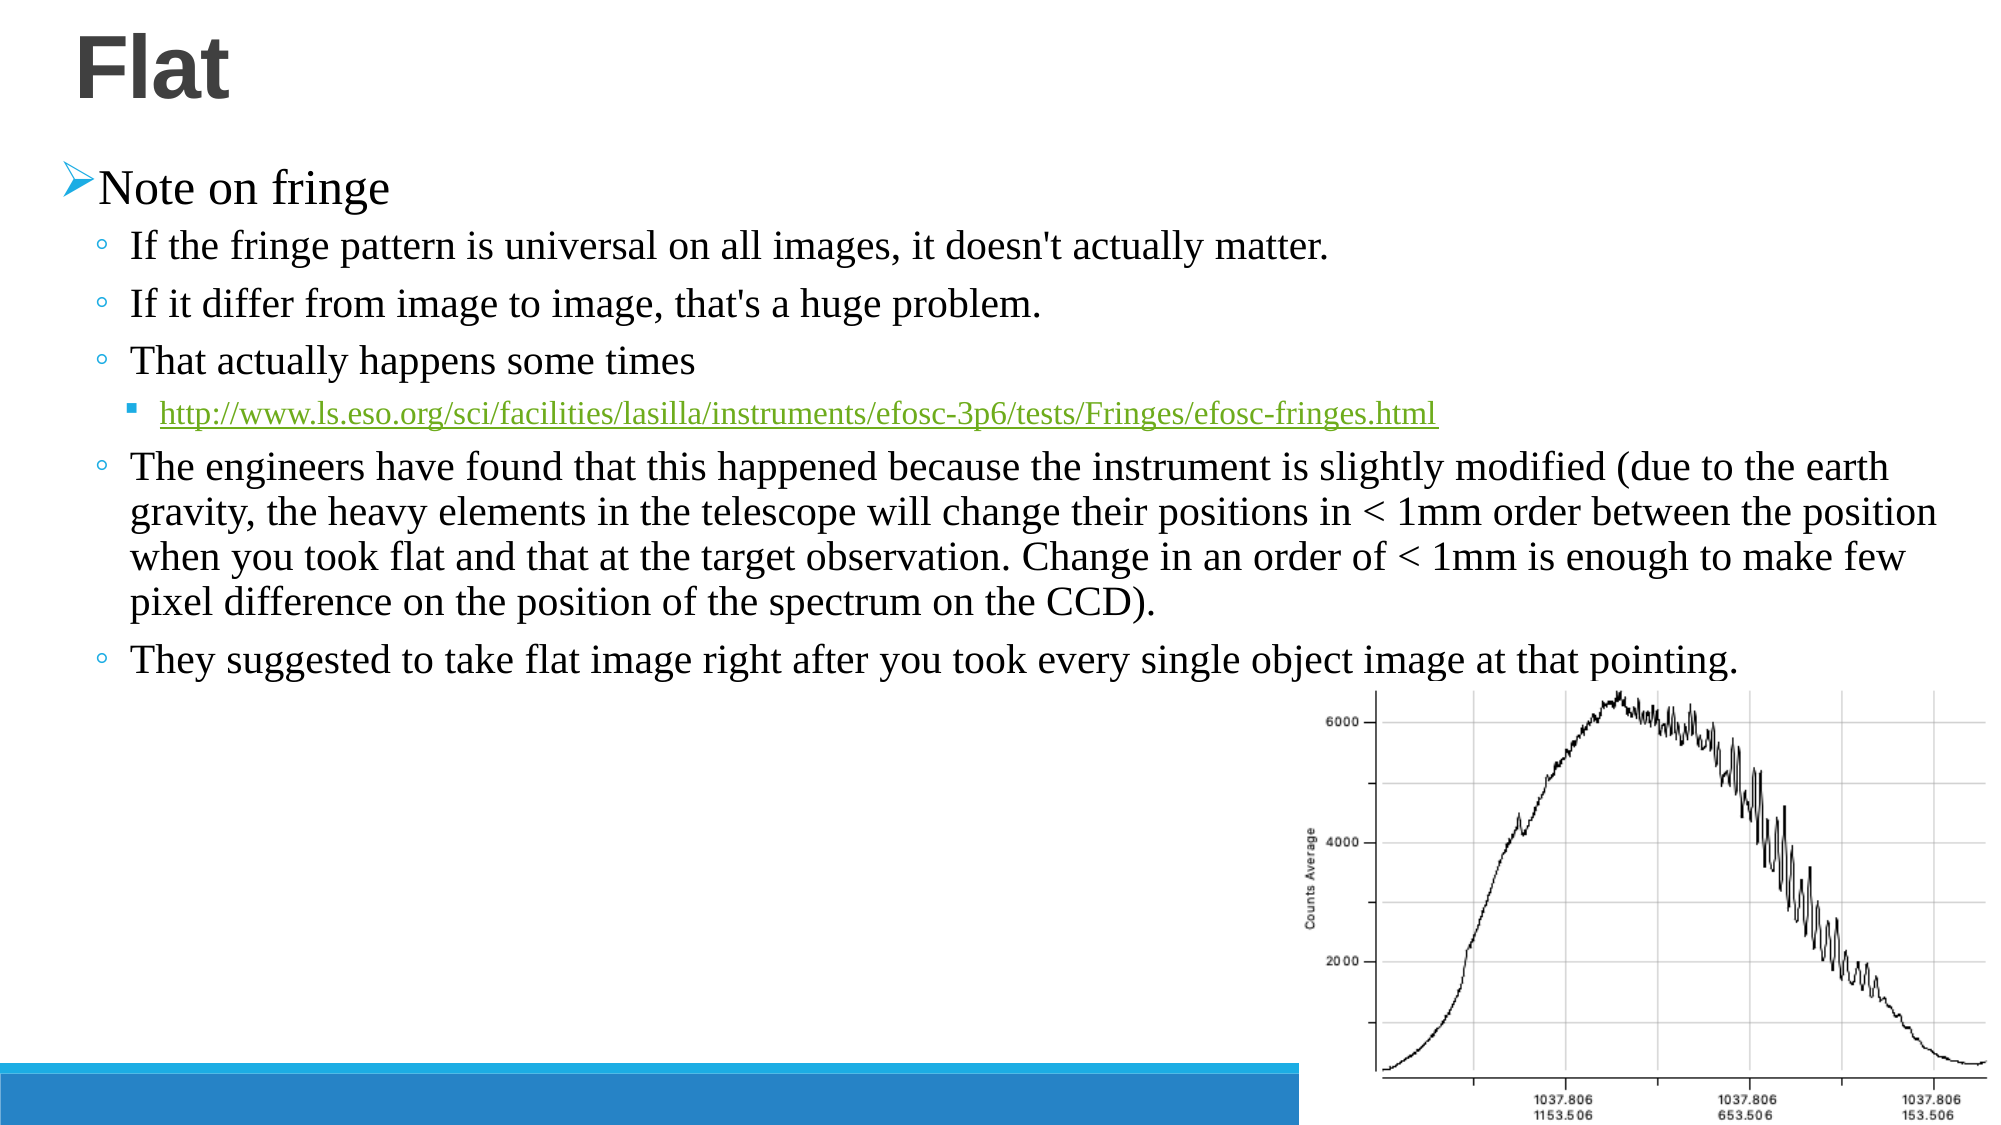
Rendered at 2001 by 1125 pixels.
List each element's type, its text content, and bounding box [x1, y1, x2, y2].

title Flat [59, 17, 1945, 125]
picture [1299, 680, 2000, 1125]
list Note on fringe If the fringe pattern is universal on all images, it doesn't actually matter. If it differ from image to image, that's a huge problem. That actually happens some times http://www.ls.eso.org/sci/facilities/lasilla/instruments/efosc-3p6/tests/Fringes/efosc-fringes.html The engineers have found that this happened because the instrument is slightly modified (due to the earth gravity, the heavy elements in the telescope will change their positions in < 1mm order between the position when you took flat and that at the target observation. Change in an order of < 1mm is enough to make few pixel difference on the position of the spectrum on the CCD). They suggested to take flat image right after you took every single object image at that pointing. [59, 153, 1945, 1015]
